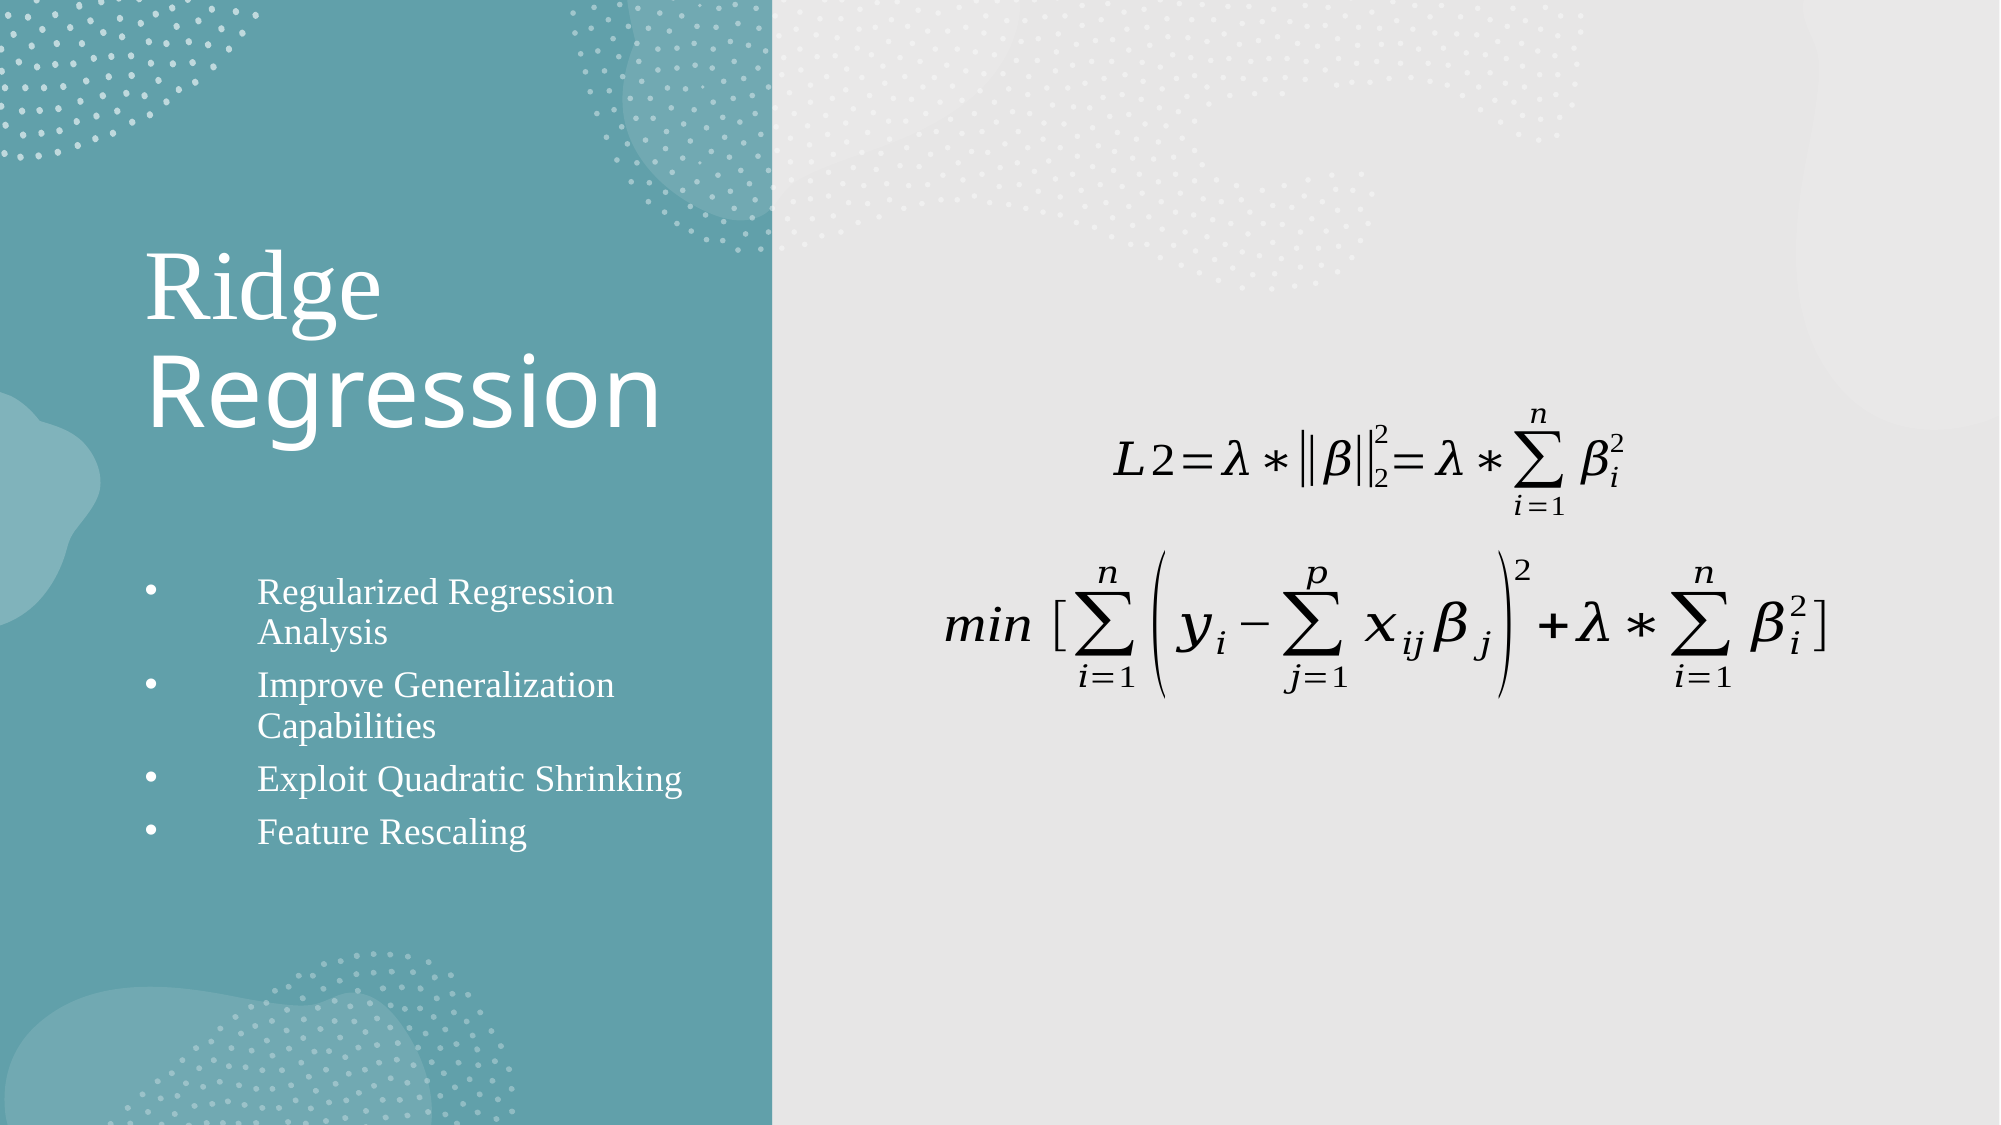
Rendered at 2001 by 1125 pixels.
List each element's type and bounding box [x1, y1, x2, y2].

text_box [0, 0, 2000, 1125]
